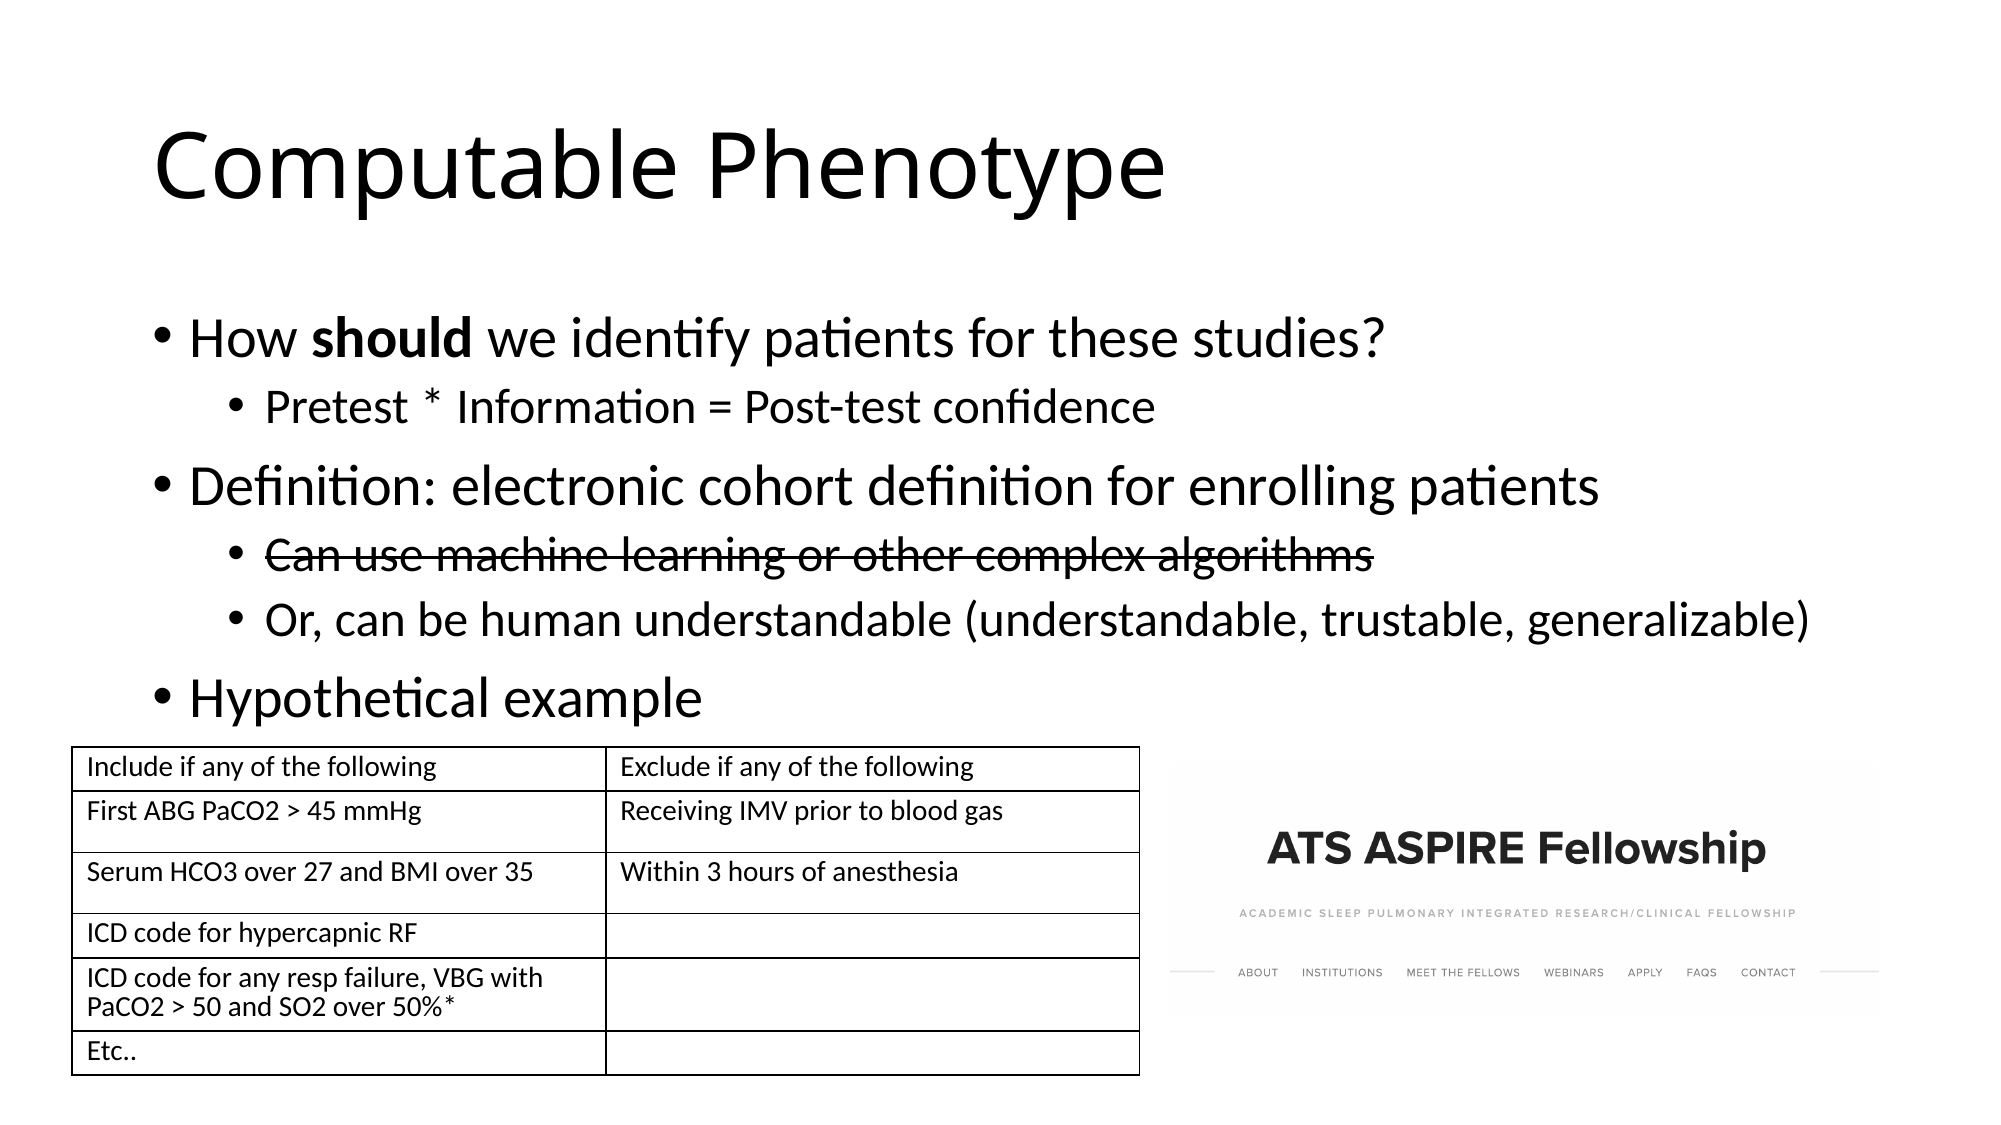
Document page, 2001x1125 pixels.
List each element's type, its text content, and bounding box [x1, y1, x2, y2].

table_cell Within 3 hours of anesthesia [607, 853, 1139, 913]
table_header Include if any of the following [73, 748, 605, 790]
table_header Exclude if any of the following [607, 748, 1139, 790]
table_cell Serum HCO3 over 27 and BMI over 35 [73, 853, 605, 913]
list How should we identify patients for these studies? Pretest * Information = Post-test confidence Definition: electronic cohort definition for enrolling patients Can use machine learning or other complex algorithms Or, can be human understandable (understandable, trustable, generalizable) Hypothetical example [137, 299, 1863, 1014]
title Computable Phenotype [137, 59, 1863, 278]
table_cell [607, 914, 1139, 957]
table_cell [607, 959, 1139, 1030]
table_cell ICD code for any resp failure, VBG with PaCO2 > 50 and SO2 over 50%* [73, 959, 605, 1030]
picture [1170, 762, 1879, 1016]
table_cell ICD code for hypercapnic RF [73, 914, 605, 957]
table_cell Etc.. [73, 1032, 605, 1074]
table_cell Receiving IMV prior to blood gas [607, 792, 1139, 852]
table_cell [607, 1032, 1139, 1074]
table_cell First ABG PaCO2 > 45 mmHg [73, 792, 605, 852]
